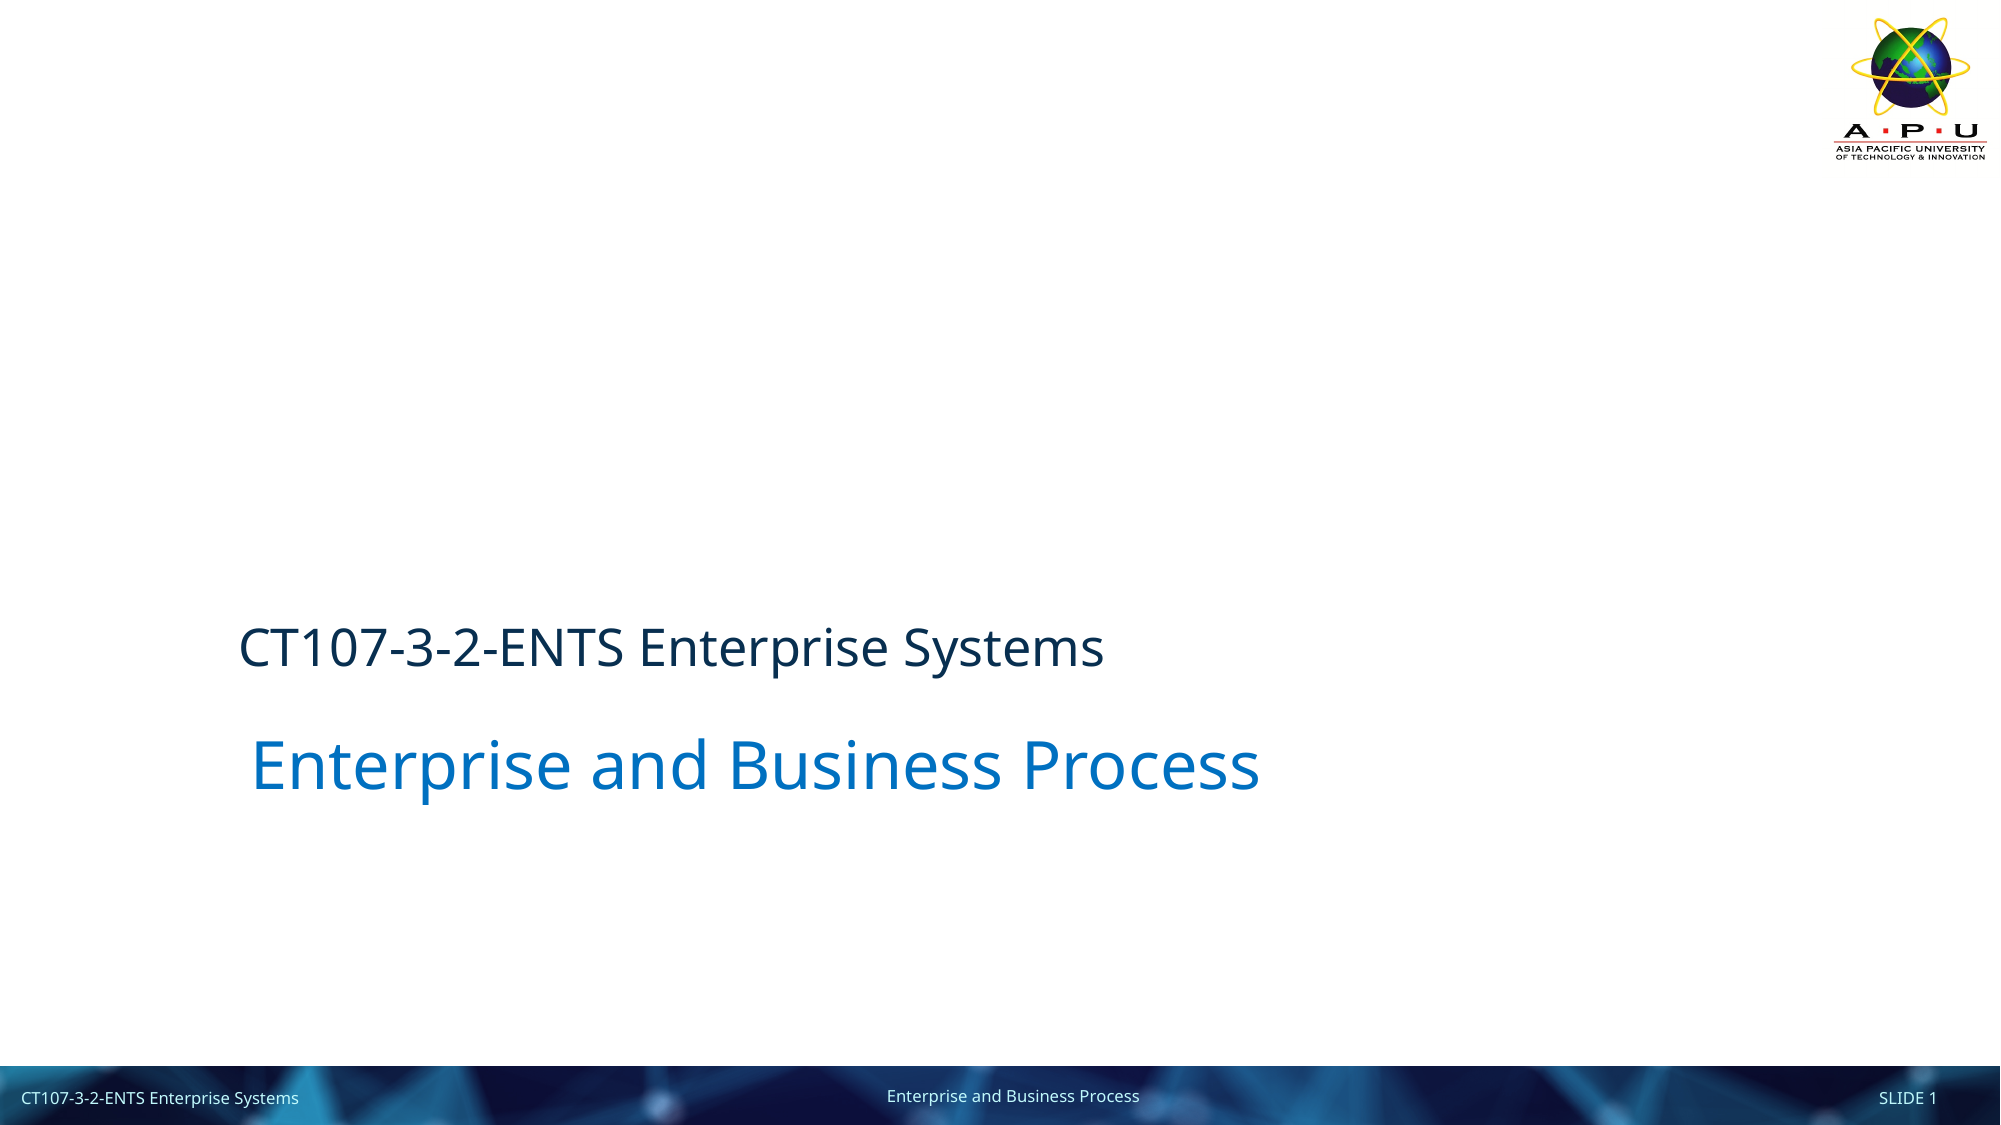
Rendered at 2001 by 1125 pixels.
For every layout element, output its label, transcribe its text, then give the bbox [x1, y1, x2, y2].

text_box Enterprise and Business Process [235, 724, 1681, 822]
picture [1822, 0, 2000, 178]
picture [0, 1066, 2000, 1125]
list CT107-3-2-ENTS Enterprise Systems [209, 606, 1969, 724]
